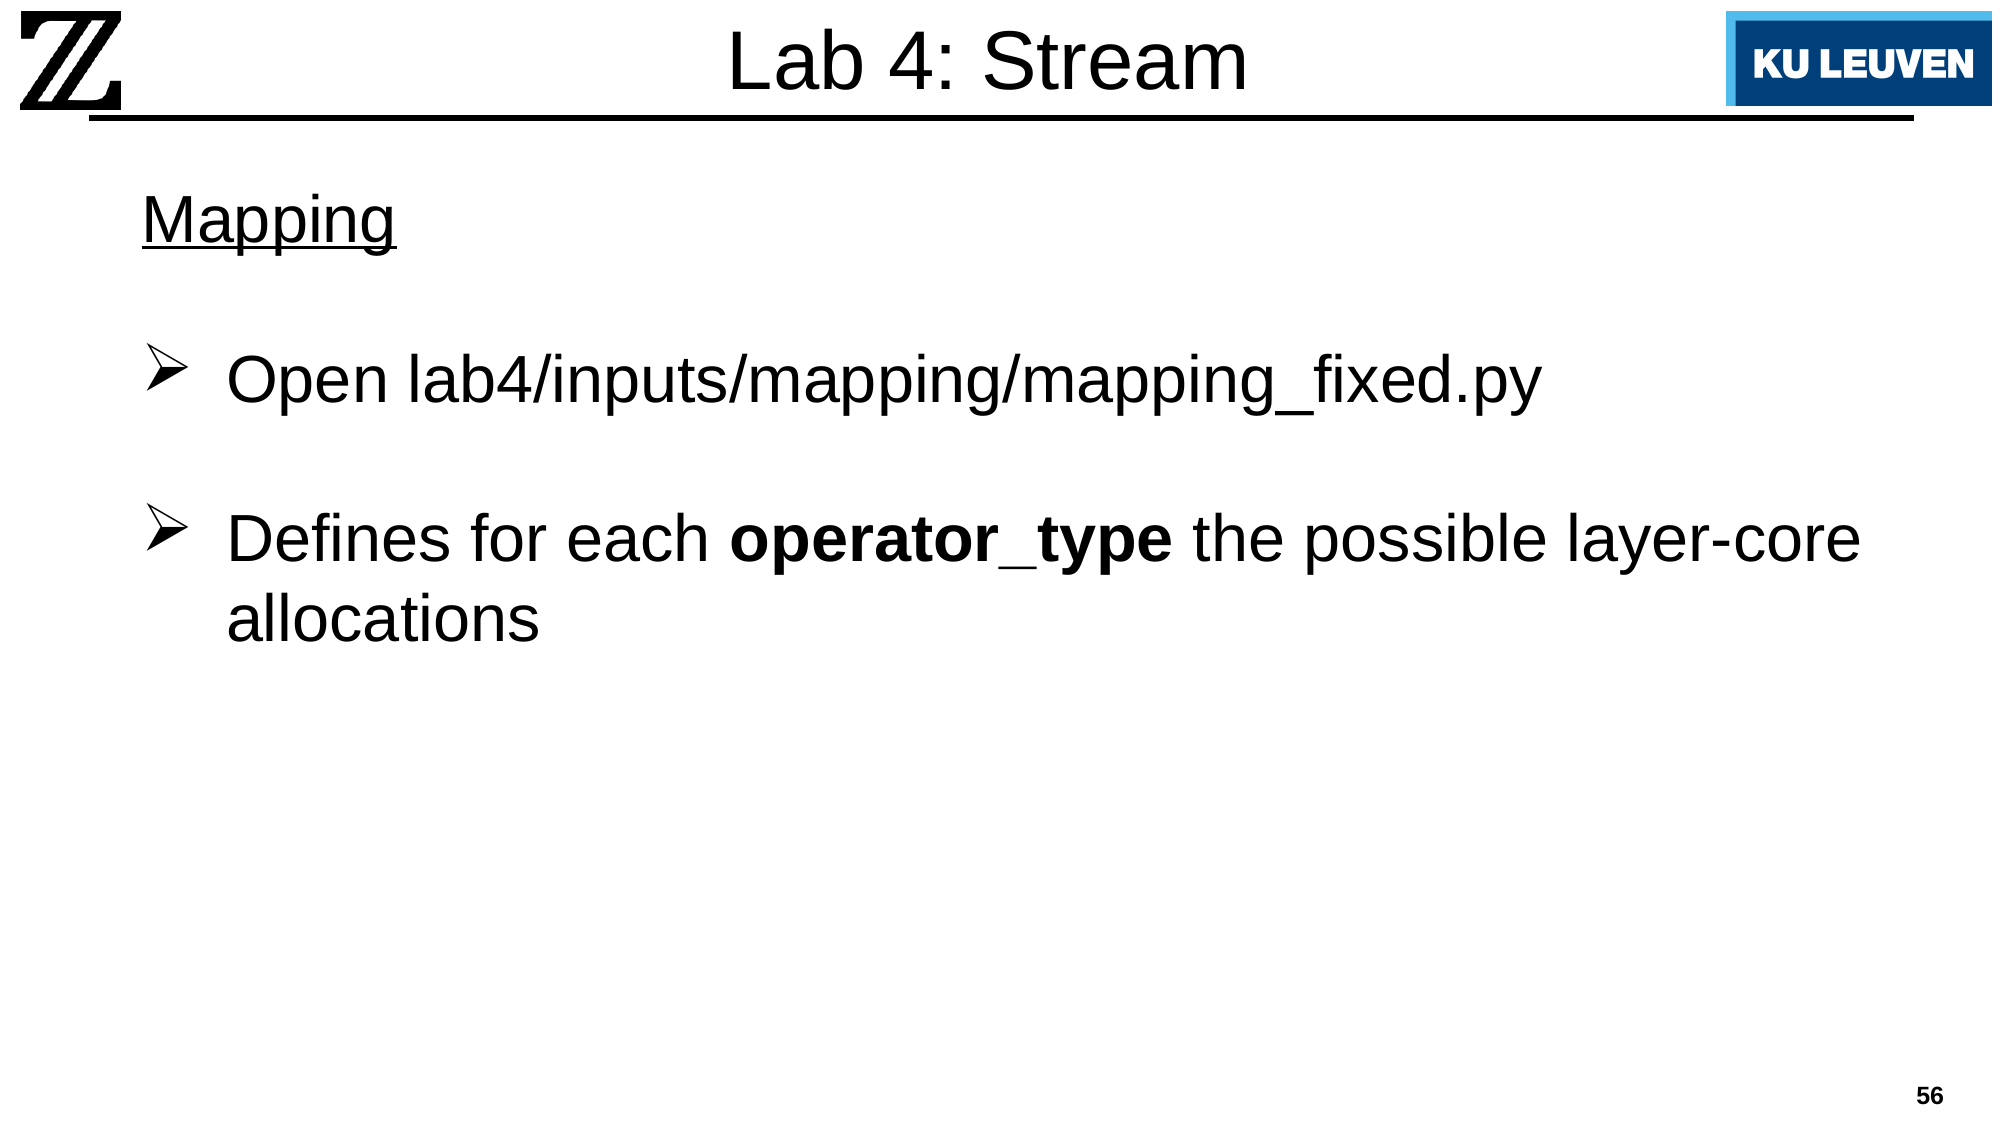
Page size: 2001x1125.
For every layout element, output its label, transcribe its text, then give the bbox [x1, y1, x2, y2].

picture [1863, 11, 1992, 106]
text_box Mapping Open lab4/inputs/mapping/mapping_fixed.py Defines for each operator_type the possible layer-core allocations [126, 168, 2000, 663]
title Lab 4: Stream [137, 6, 1863, 118]
picture [20, 9, 121, 110]
